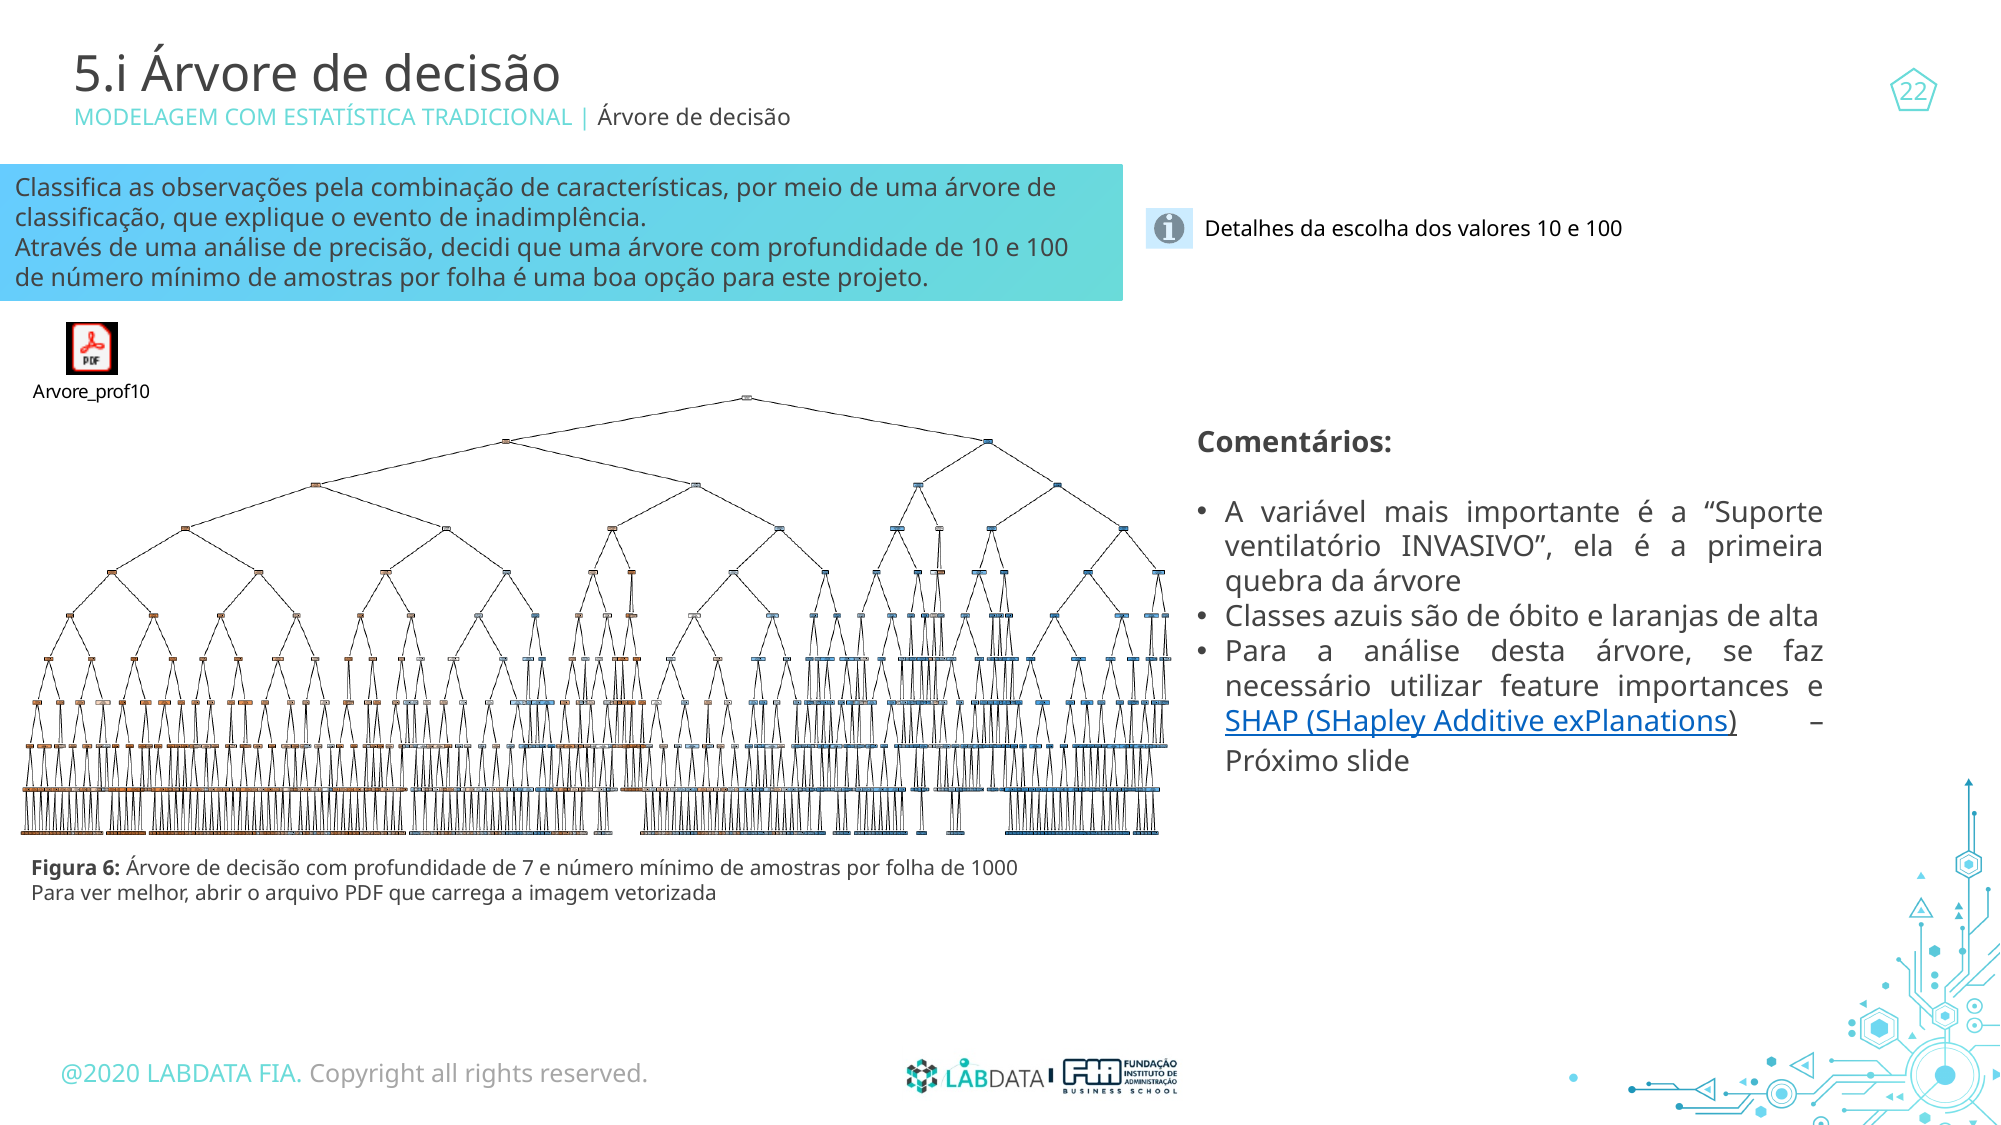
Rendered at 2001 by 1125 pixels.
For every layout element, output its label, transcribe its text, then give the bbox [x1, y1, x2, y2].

text_box 5.i Árvore de decisão MODELAGEM COM ESTATÍSTICA TRADICIONAL | Árvore de decisão [58, 27, 1146, 145]
picture [902, 1046, 1183, 1101]
text_box Figura 6: Árvore de decisão com profundidade de 7 e número mínimo de amostras por folha de 1000 Para ver melhor, abrir o arquivo PDF que carrega a imagem vetorizada [16, 847, 1182, 913]
text_box [0, 163, 1123, 302]
text_box Detalhes da escolha dos valores 10 e 100 [1189, 206, 1769, 248]
picture [1569, 778, 2000, 1125]
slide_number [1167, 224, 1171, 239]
slide_number @2020 LABDATA FIA. Copyright all rights reserved. [45, 1042, 721, 1103]
text_box 22 [1873, 62, 1943, 123]
text_box Comentários: A variável mais importante é a “Suporte ventilatório INVASIVO”, ela é a primeira quebra da árvore Classes azuis são de óbito e laranjas de alta Para a análise desta árvore, se faz necessário utilizar feature importances e SHAP (SHapley Additive exPlanations) – Próximo slide [1183, 415, 1839, 815]
text_box [1890, 67, 1938, 112]
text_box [16, 322, 167, 450]
picture [16, 377, 1183, 844]
text_box [1145, 207, 1194, 250]
text_box Classifica as observações pela combinação de características, por meio de uma árvore de classificação, que explique o evento de inadimplência. Através de uma análise de precisão, decidi que uma árvore com profundidade de 10 e 100 de número mínimo de amostras por folha é uma boa opção para este projeto. [0, 164, 1109, 299]
